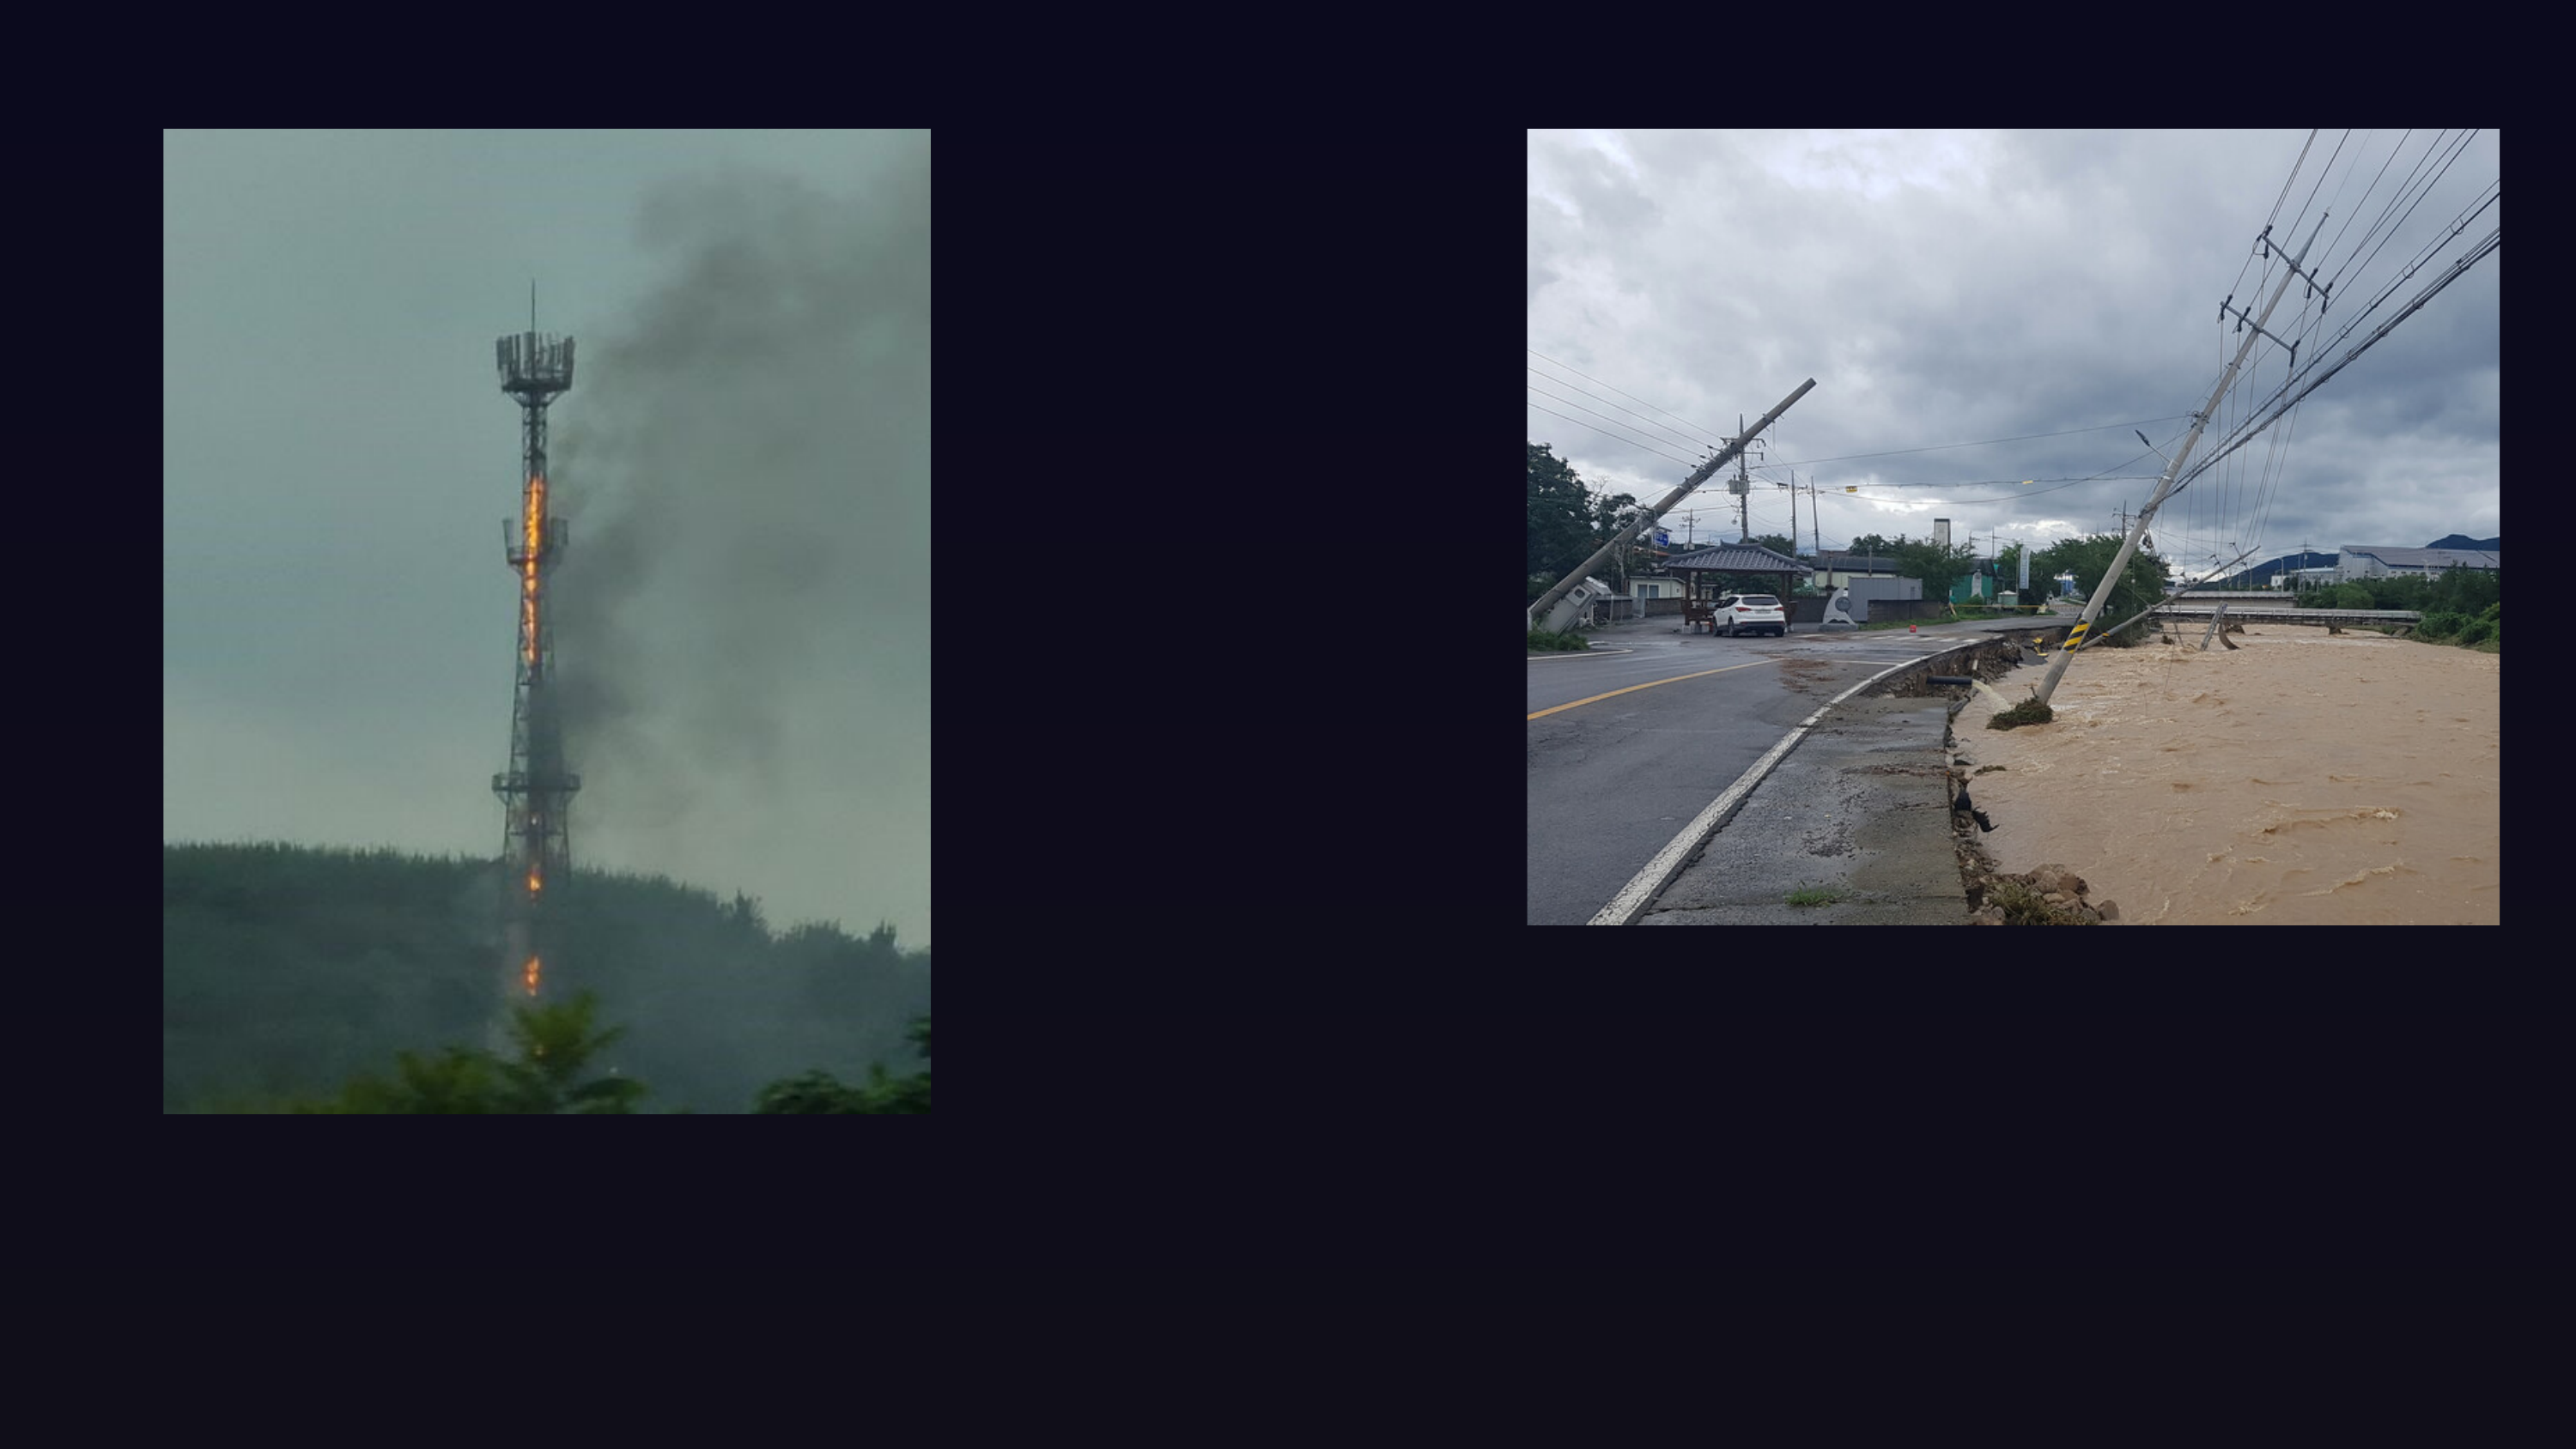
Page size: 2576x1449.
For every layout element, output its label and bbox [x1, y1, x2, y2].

text_box [163, 129, 931, 1115]
text_box [1527, 129, 2500, 925]
